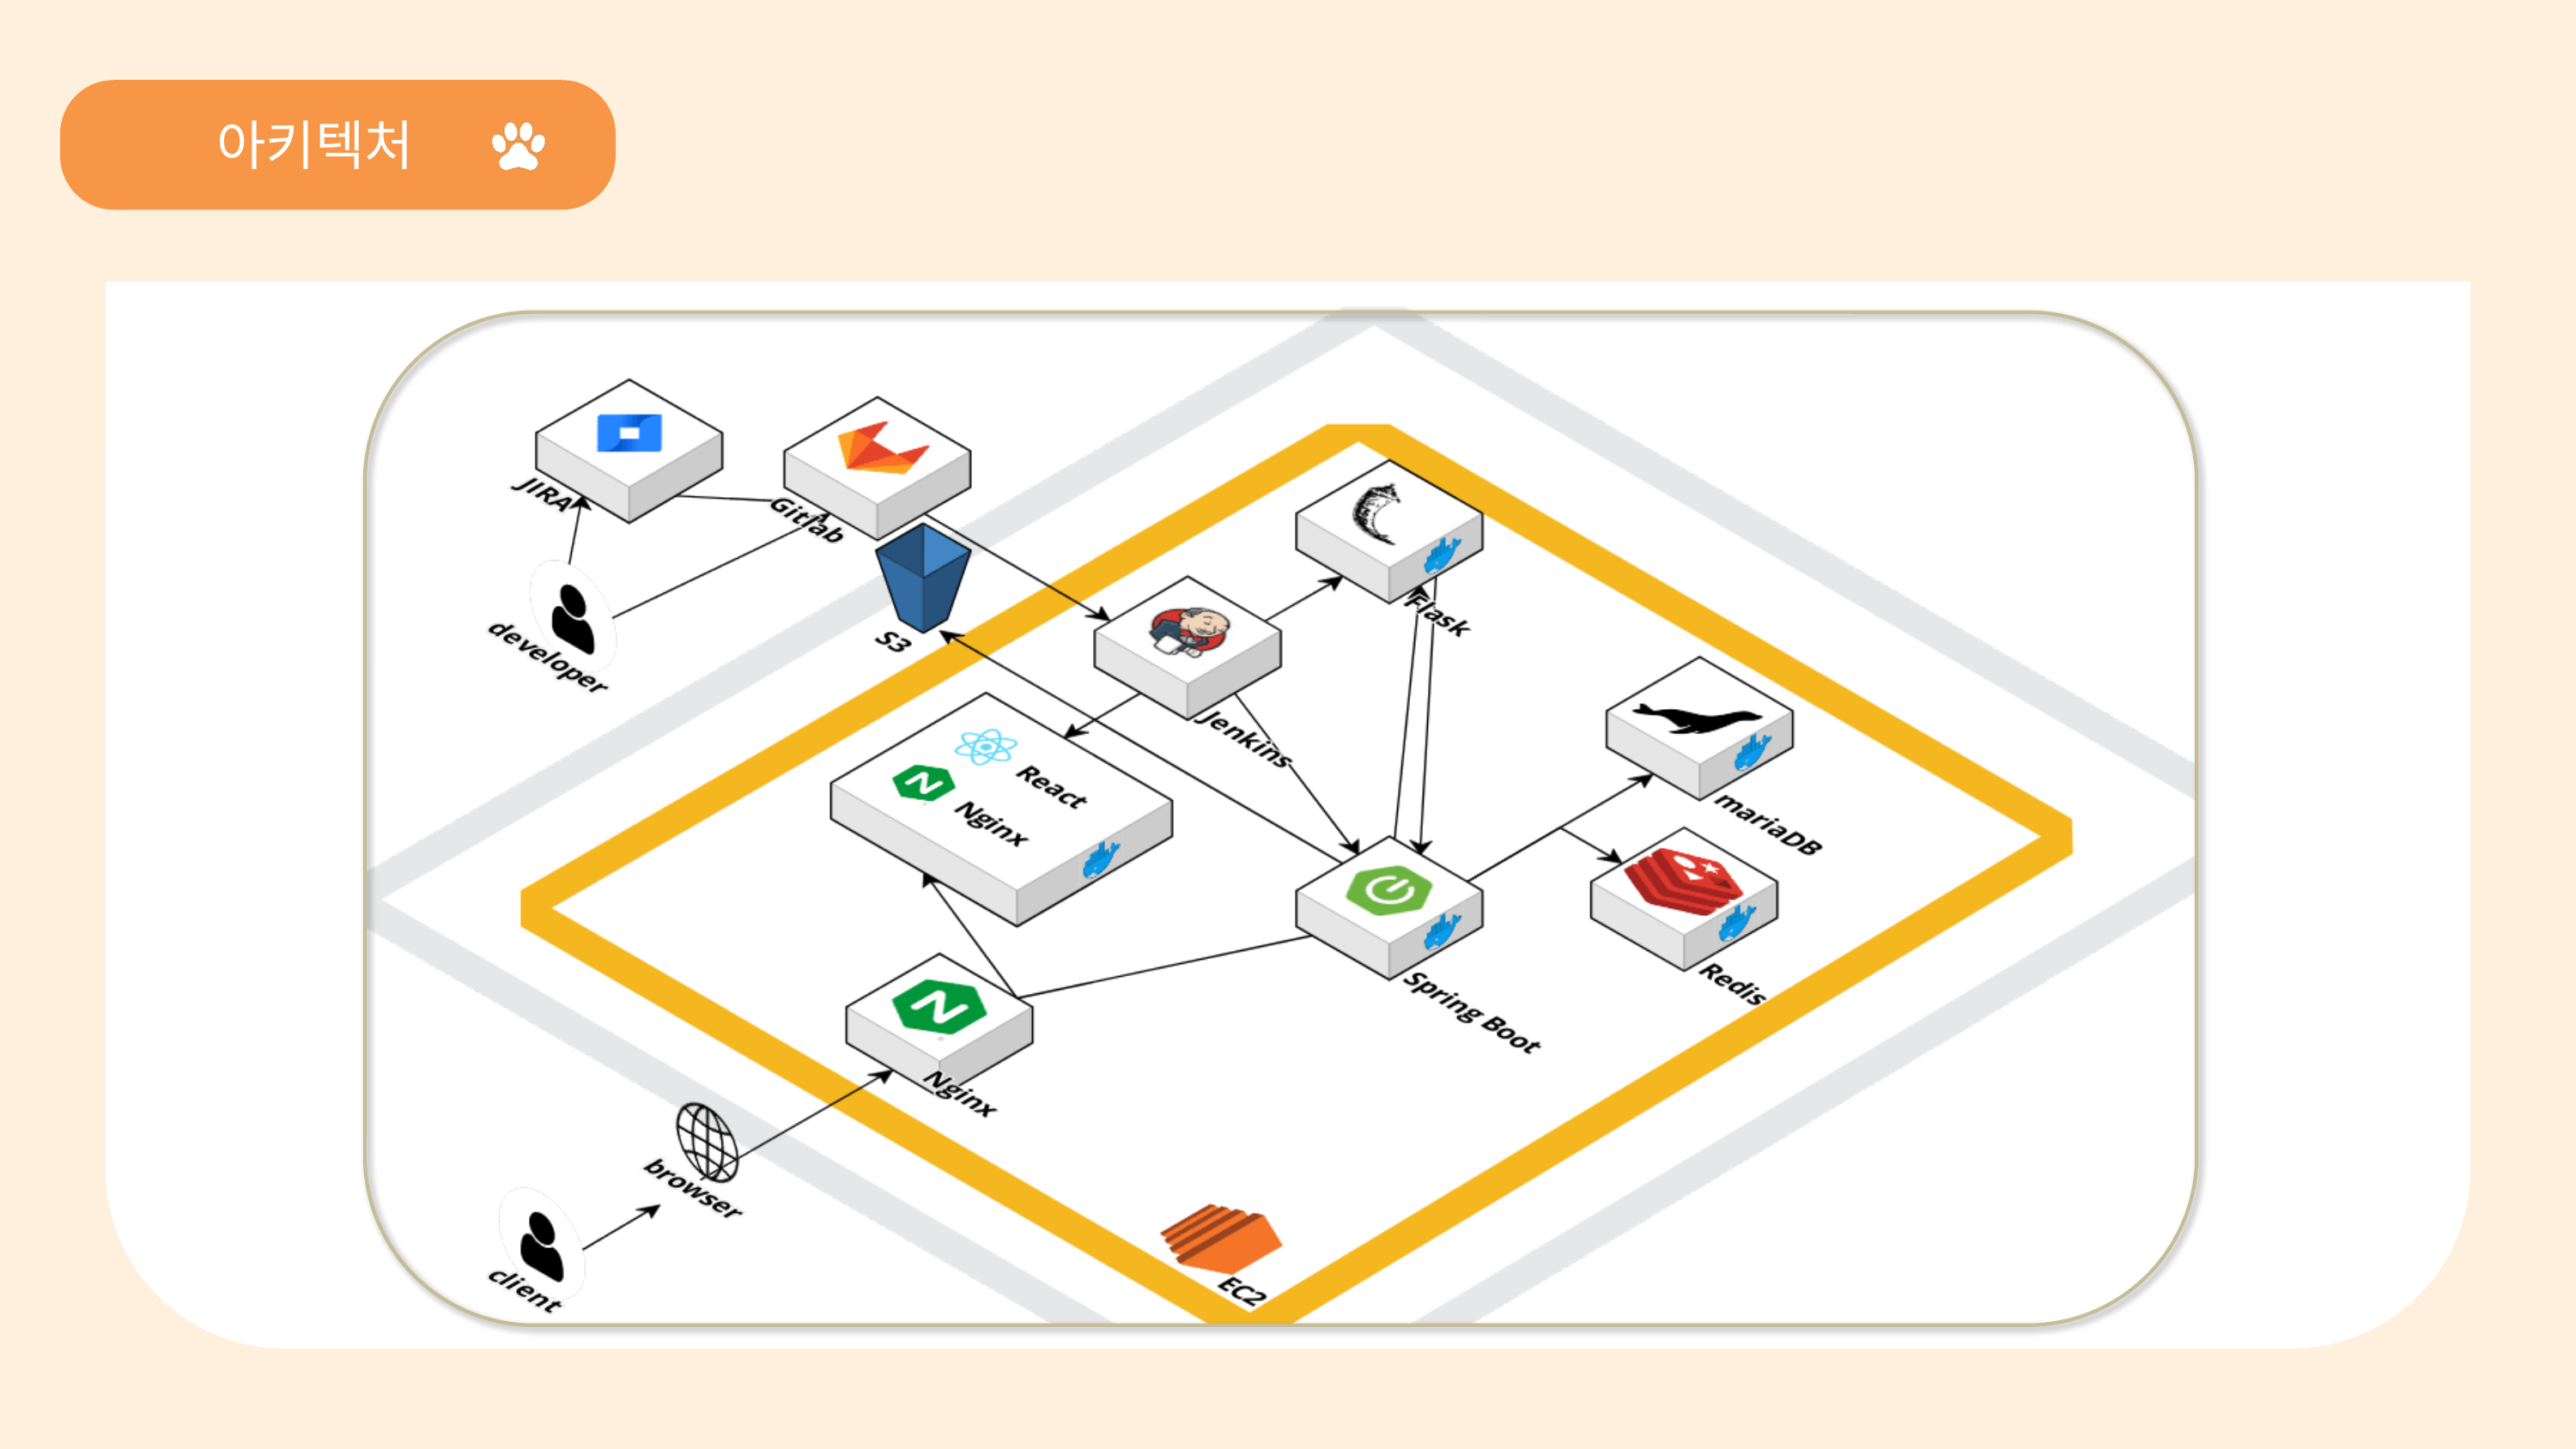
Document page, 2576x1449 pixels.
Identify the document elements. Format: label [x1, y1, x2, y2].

text_box [59, 79, 617, 210]
text_box [106, 283, 2470, 1347]
picture [364, 294, 2197, 1325]
